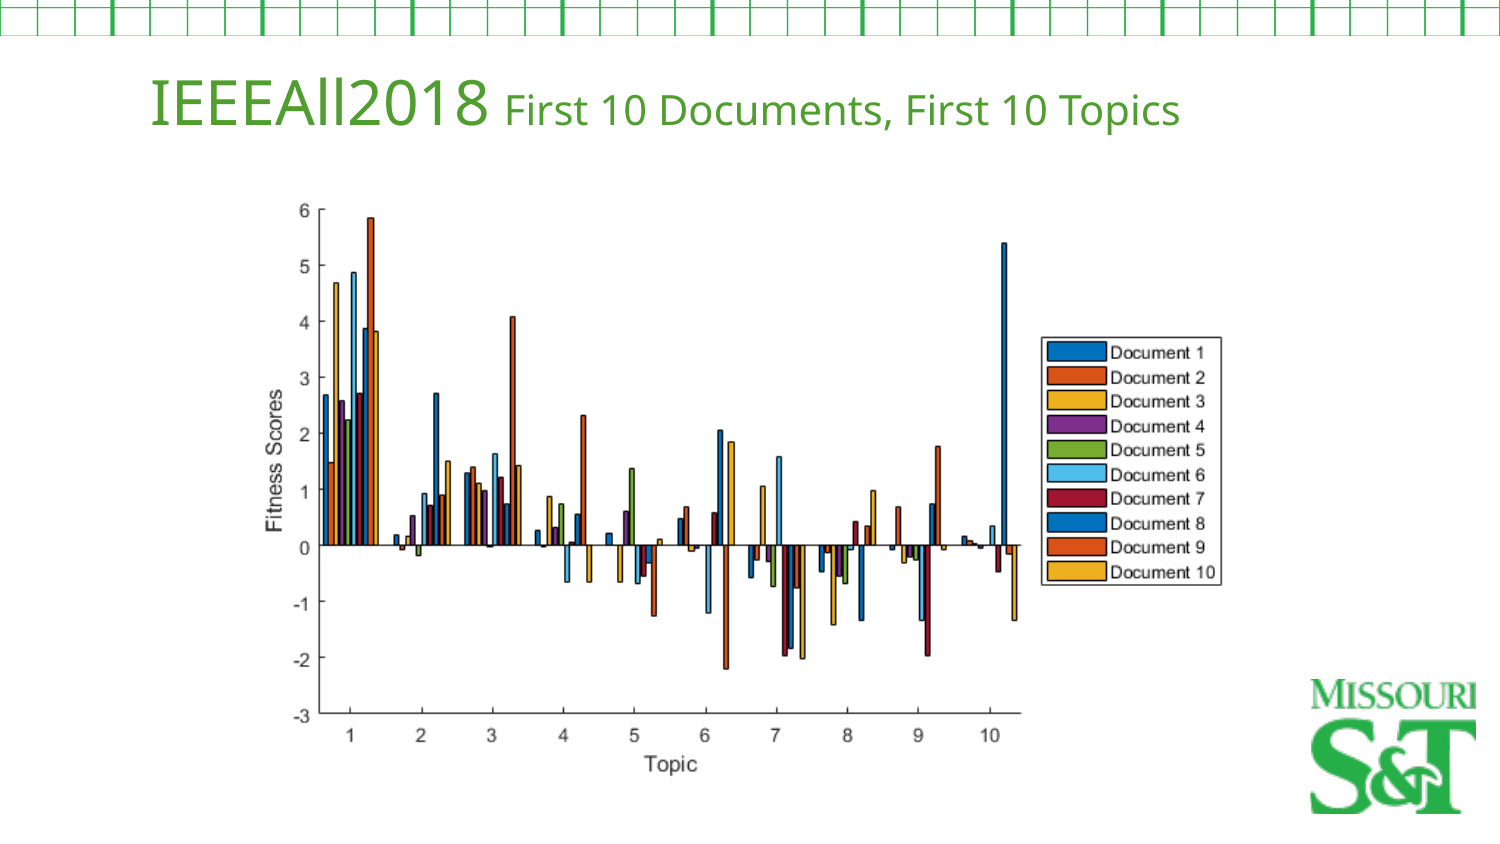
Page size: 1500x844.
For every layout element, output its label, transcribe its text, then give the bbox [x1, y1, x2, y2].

picture [0, 0, 1500, 36]
picture [200, 163, 1309, 782]
list IEEEAll2018 First 10 Documents, First 10 Topics [135, 64, 1478, 187]
